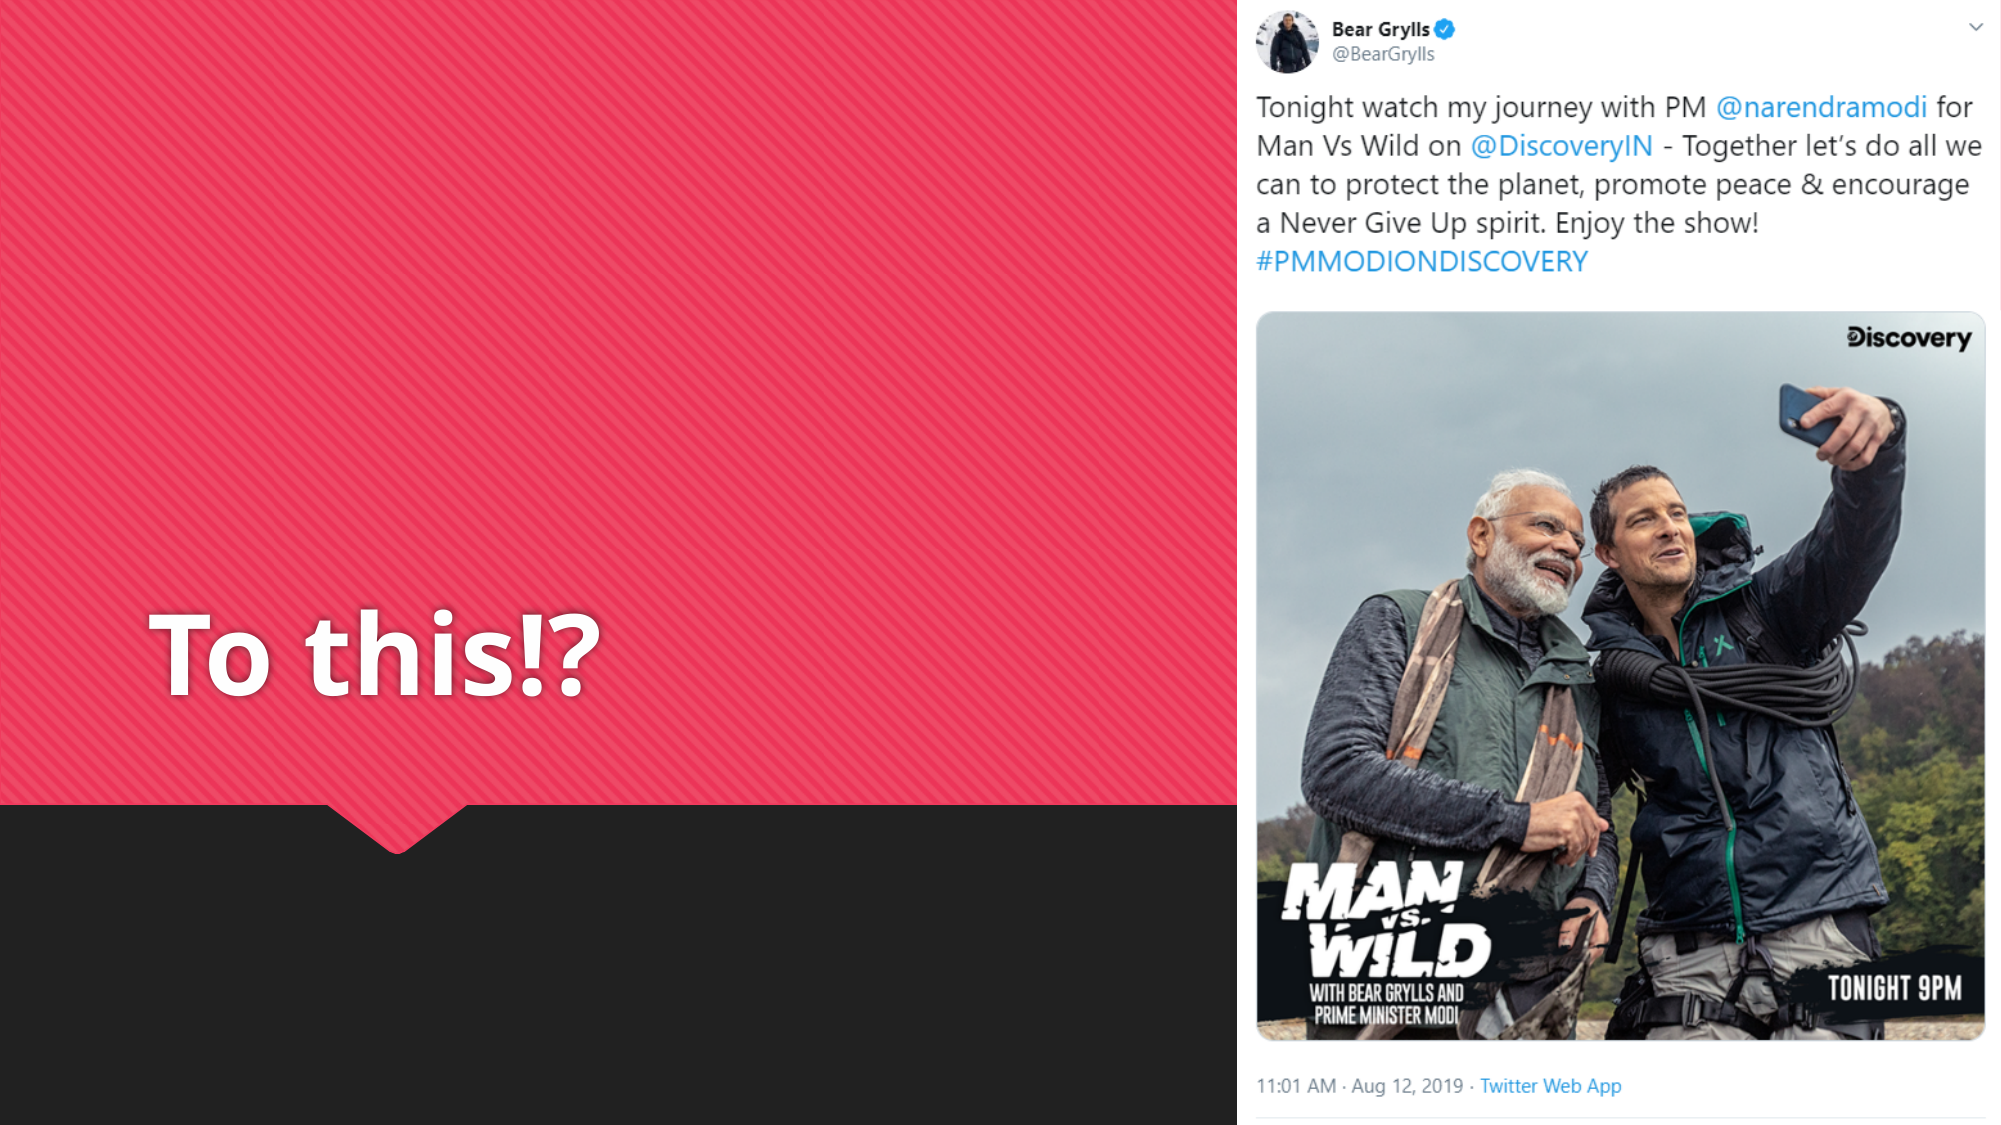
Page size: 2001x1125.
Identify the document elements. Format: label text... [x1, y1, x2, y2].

text_box [0, 0, 1236, 854]
title To this!? [132, 104, 1191, 726]
picture [1236, 0, 2000, 1125]
